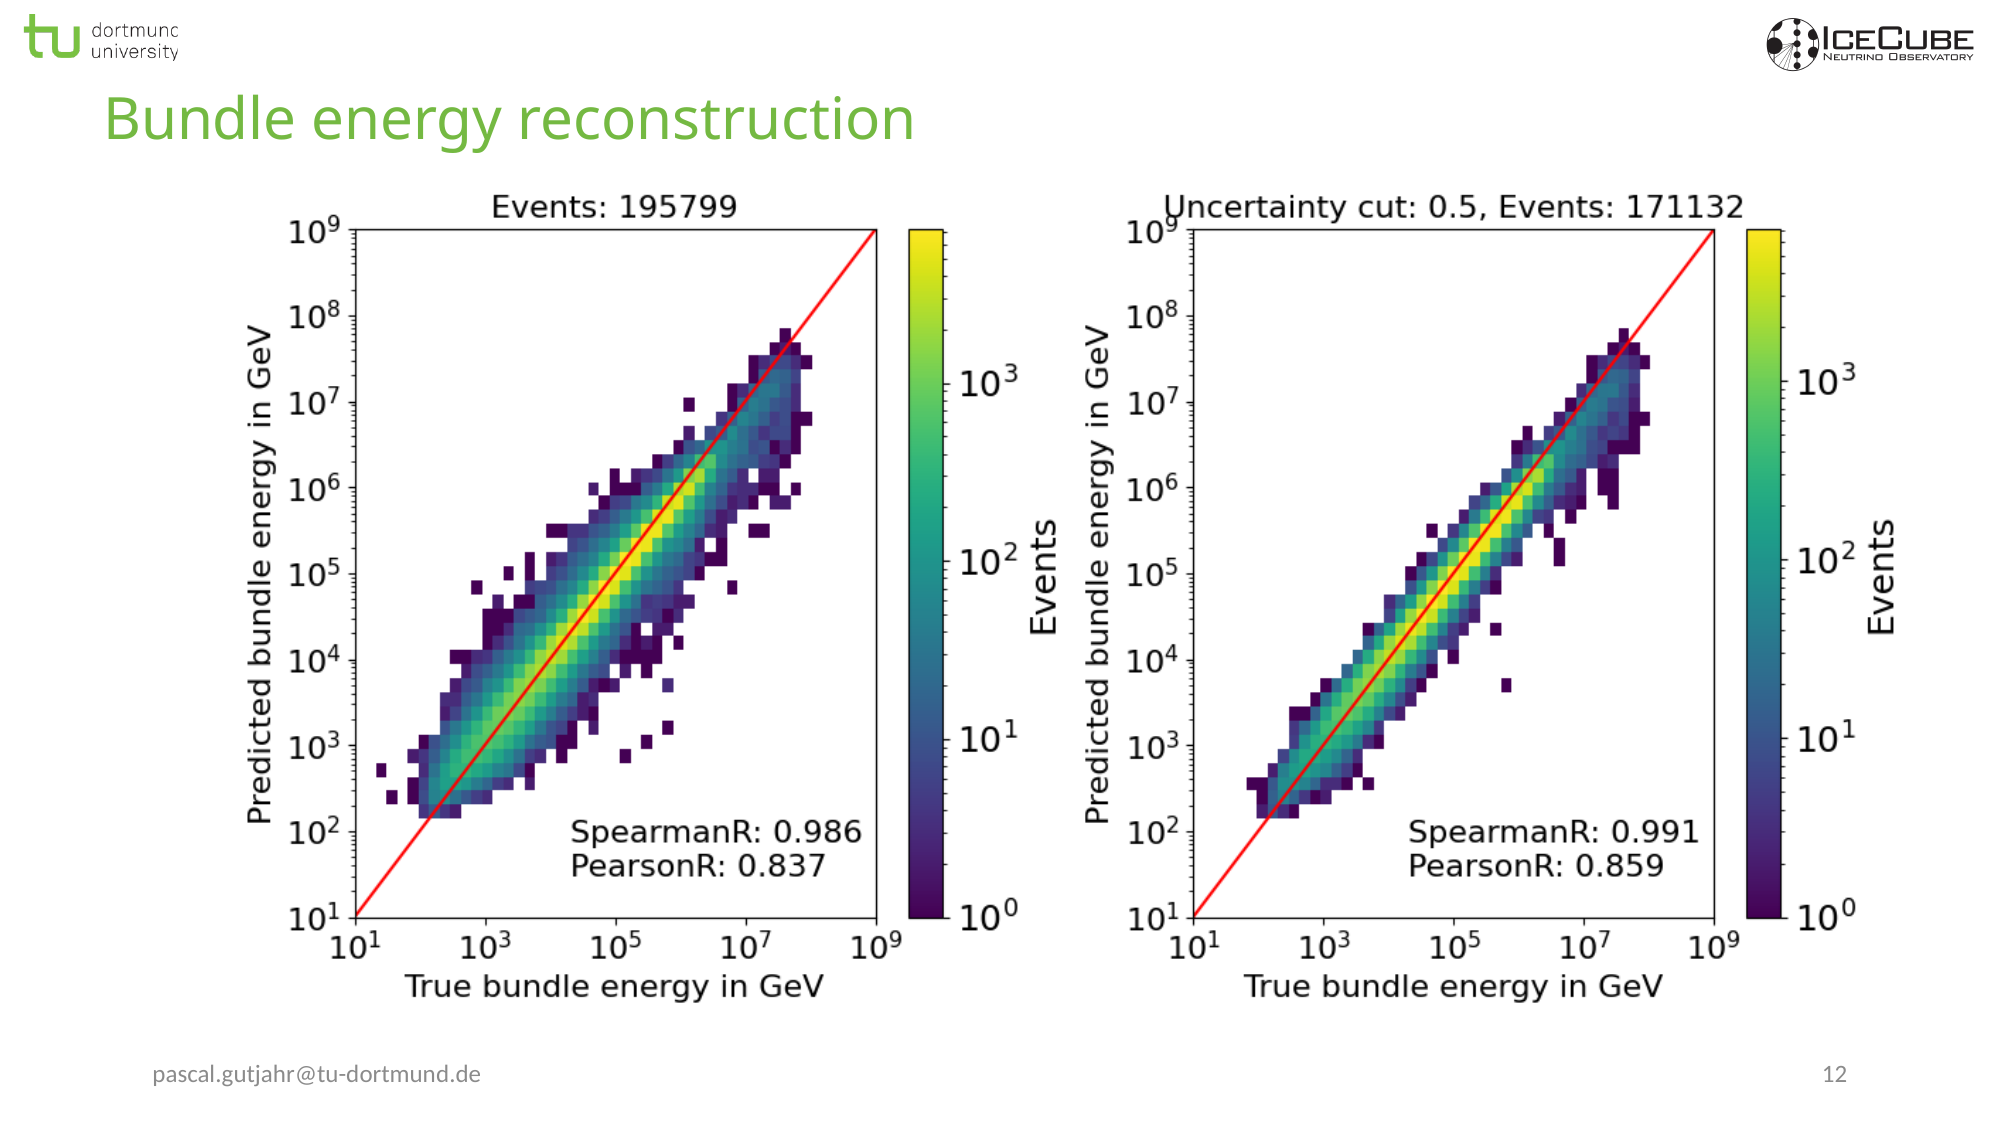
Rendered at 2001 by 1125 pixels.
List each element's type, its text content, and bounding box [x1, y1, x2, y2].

title Bundle energy reconstruction [88, 59, 1977, 182]
picture [235, 181, 1912, 1017]
slide_number pascal.gutjahr@tu-dortmund.de [137, 1042, 588, 1103]
slide_number 12 [1412, 1042, 1863, 1103]
